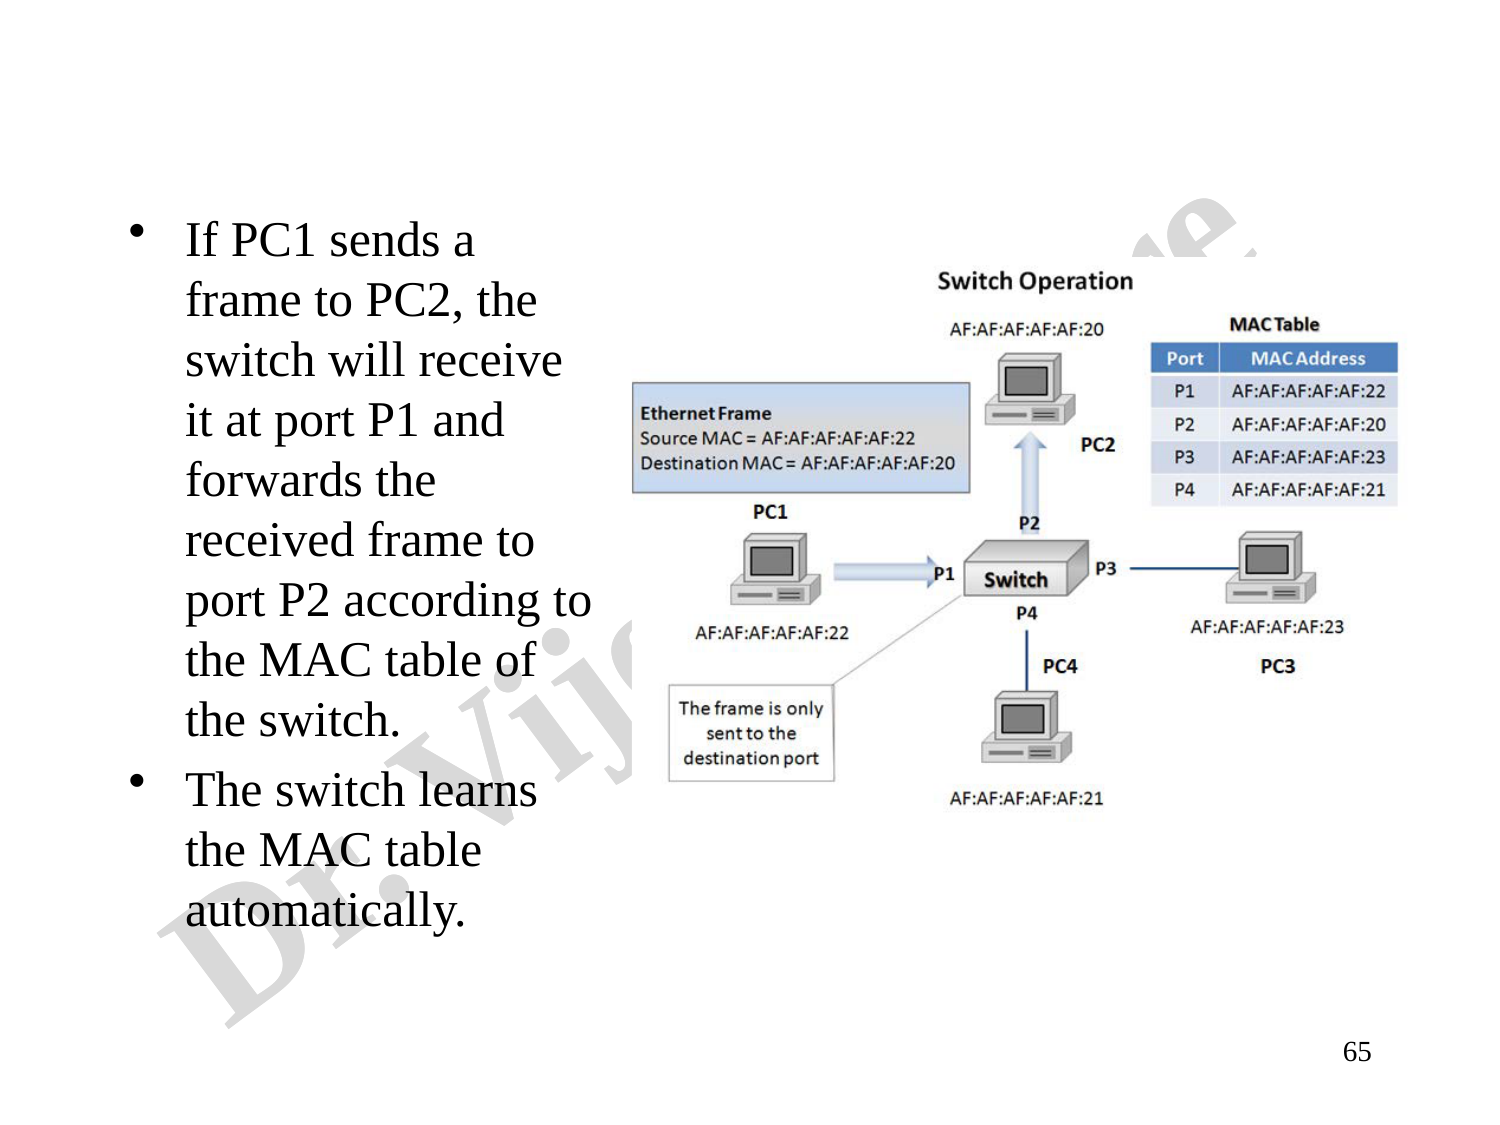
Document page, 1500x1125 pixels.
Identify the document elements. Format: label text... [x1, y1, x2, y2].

slide_number 65 [1074, 1024, 1388, 1101]
list If PC1 sends a frame to PC2, the switch will receive it at port P1 and forwards the received frame to port P2 according to the MAC table of the switch. The switch learns the MAC table automatically. [113, 198, 610, 874]
picture [631, 256, 1424, 869]
